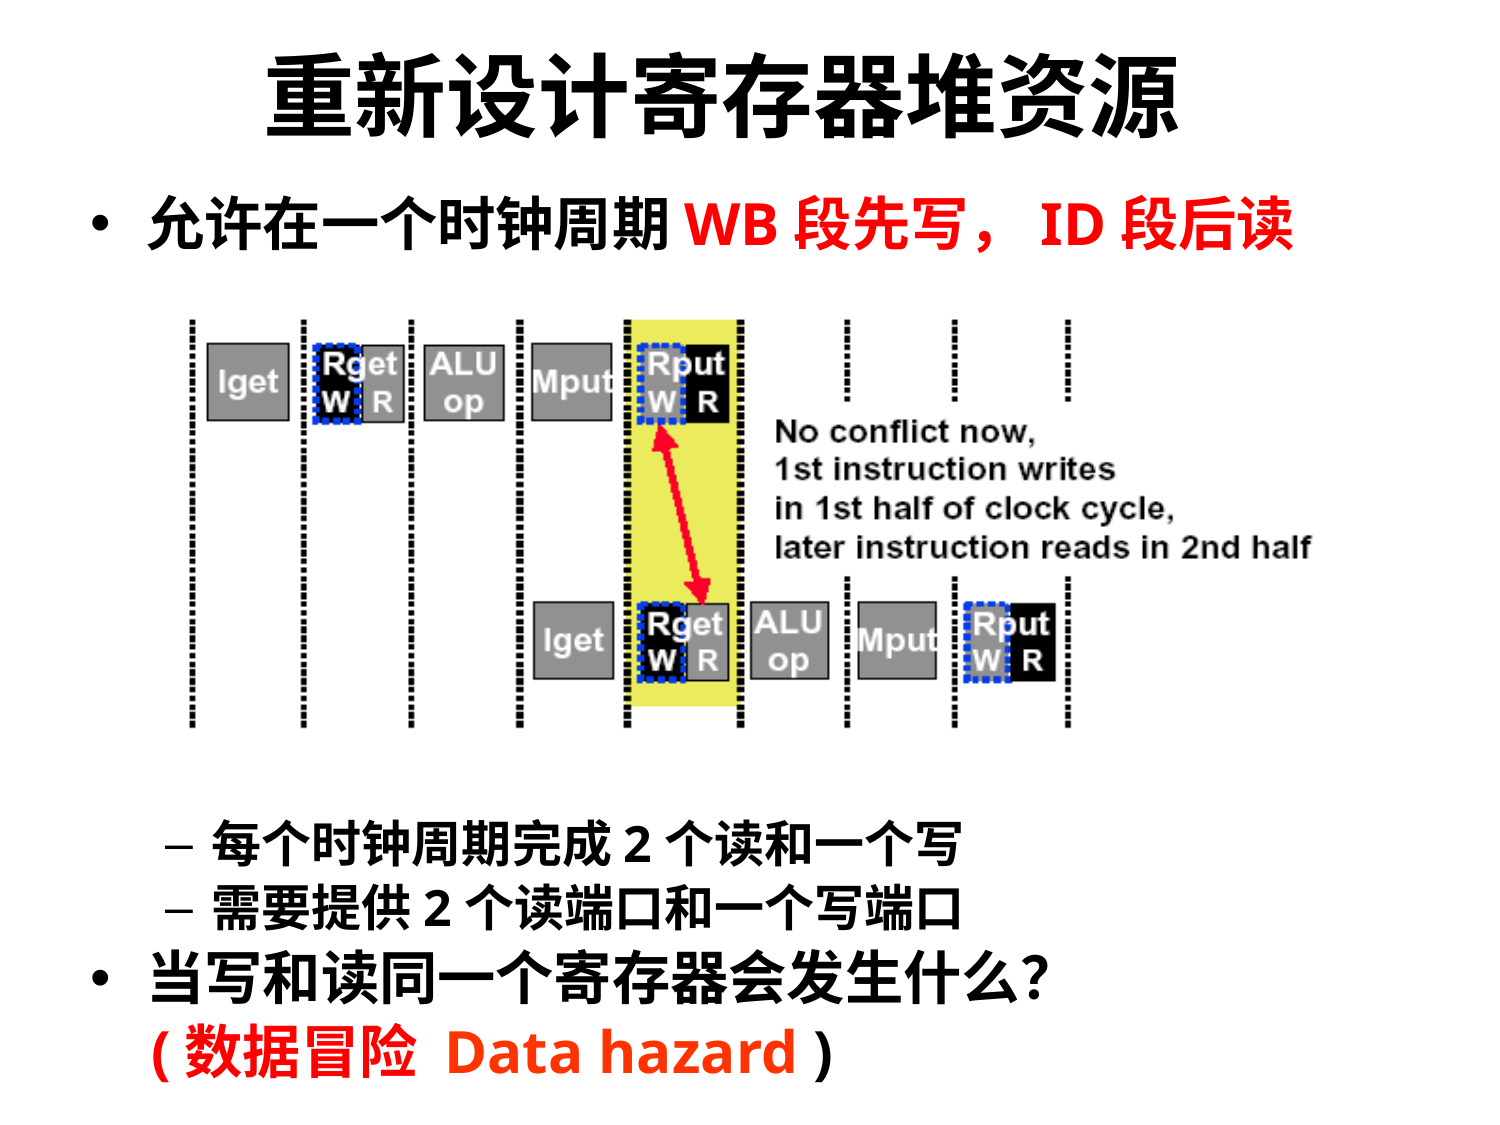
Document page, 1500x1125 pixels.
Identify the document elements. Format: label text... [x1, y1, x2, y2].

picture [175, 304, 1326, 730]
title 重新设计寄存器堆资源 [46, 0, 1397, 188]
list 允许在一个时钟周期WB段先写，ID段后读 每个时钟周期完成2个读和一个写 需要提供2个读端口和一个写端口 当写和读同一个寄存器会发生什么？ (数据冒险 Data hazard ) [75, 187, 1425, 1125]
